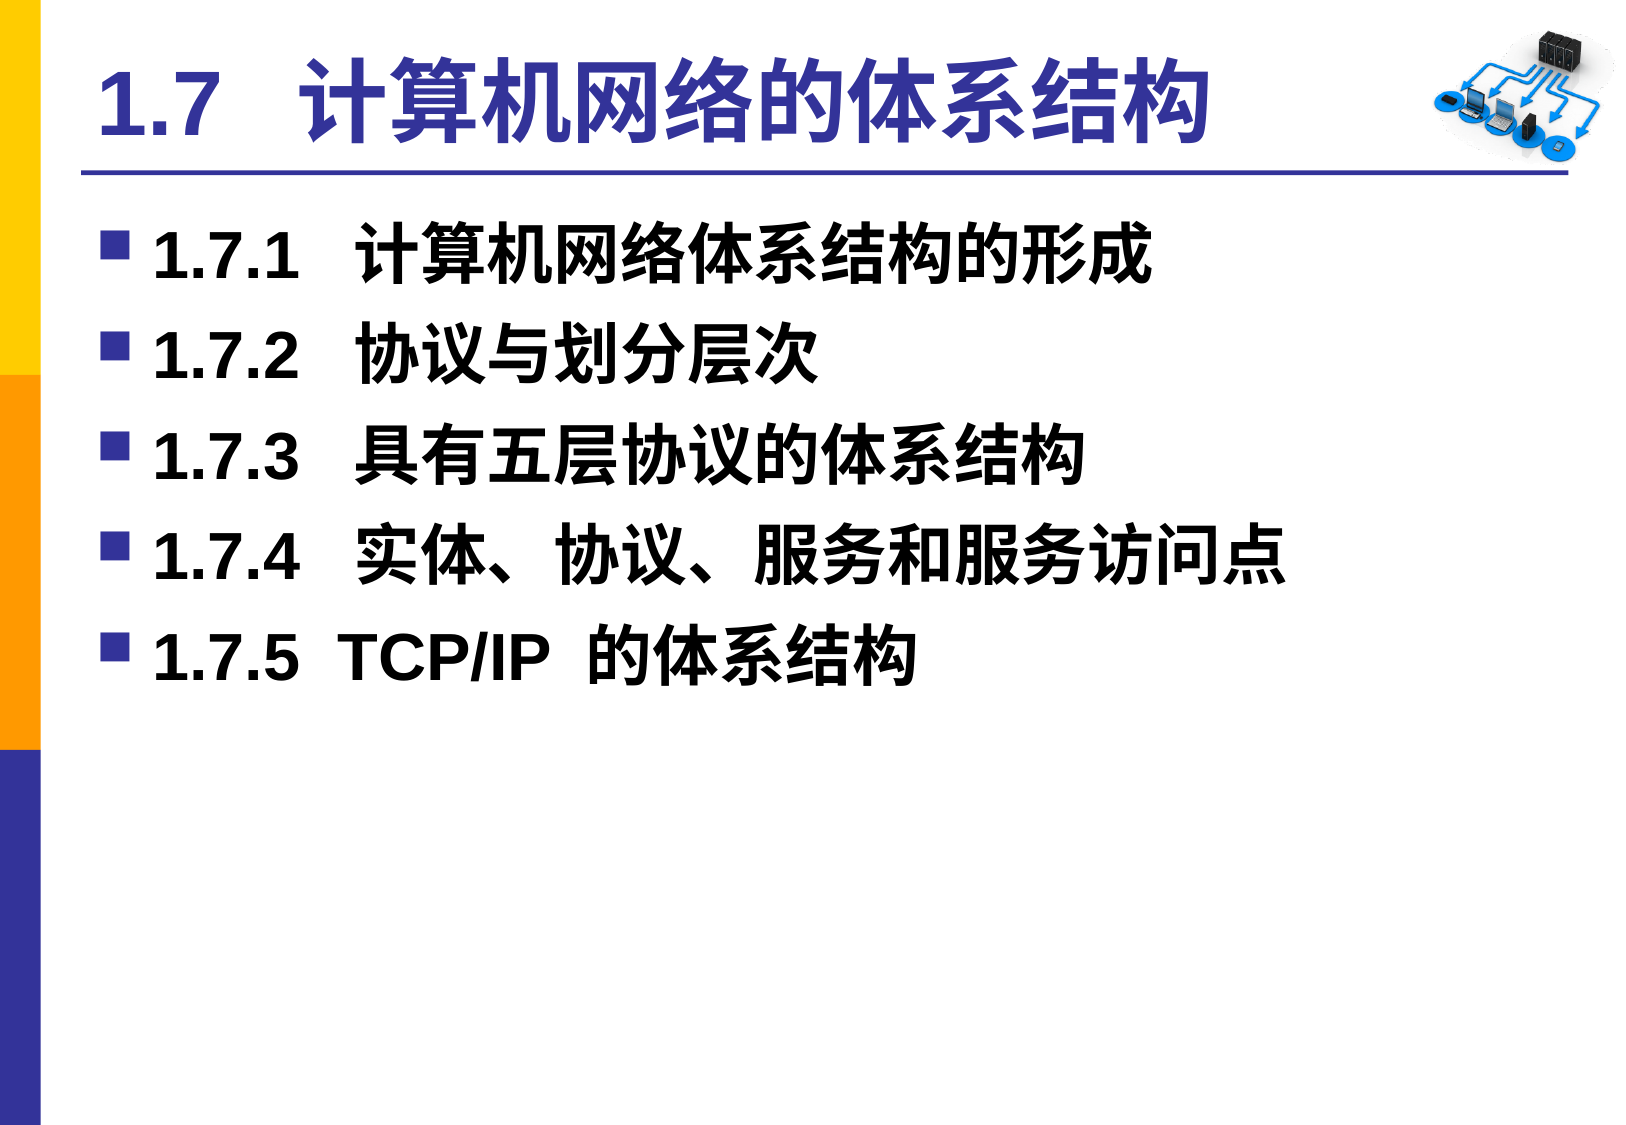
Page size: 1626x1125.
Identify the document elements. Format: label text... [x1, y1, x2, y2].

picture [1431, 30, 1616, 165]
list 1.7.1 计算机网络体系结构的形成 1.7.2 协议与划分层次 1.7.3 具有五层协议的体系结构 1.7.4 实体、协议、服务和服务访问点 1.7.5 TCP/IP 的体系结构 [81, 196, 1569, 1006]
title 1.7 计算机网络的体系结构 [81, 30, 1569, 161]
